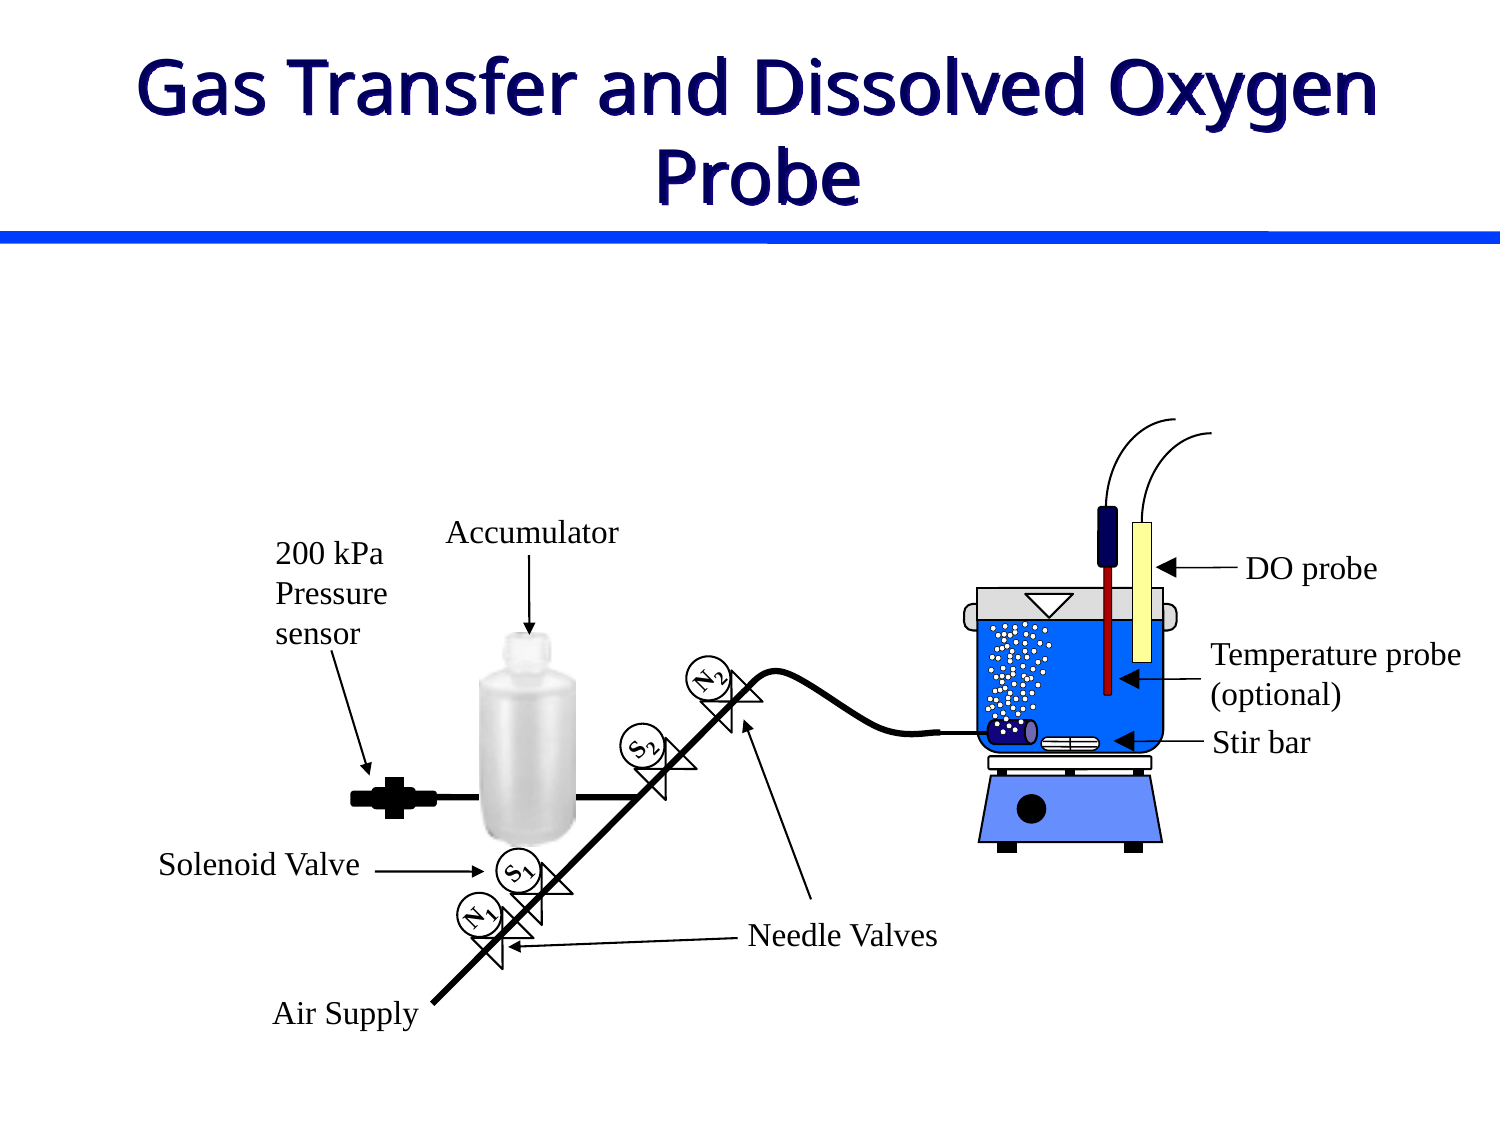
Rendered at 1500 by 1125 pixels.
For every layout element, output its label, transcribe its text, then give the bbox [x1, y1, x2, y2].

text_box Gas Transfer and Dissolved Oxygen Probe [6, 24, 1500, 232]
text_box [140, 419, 1465, 1039]
